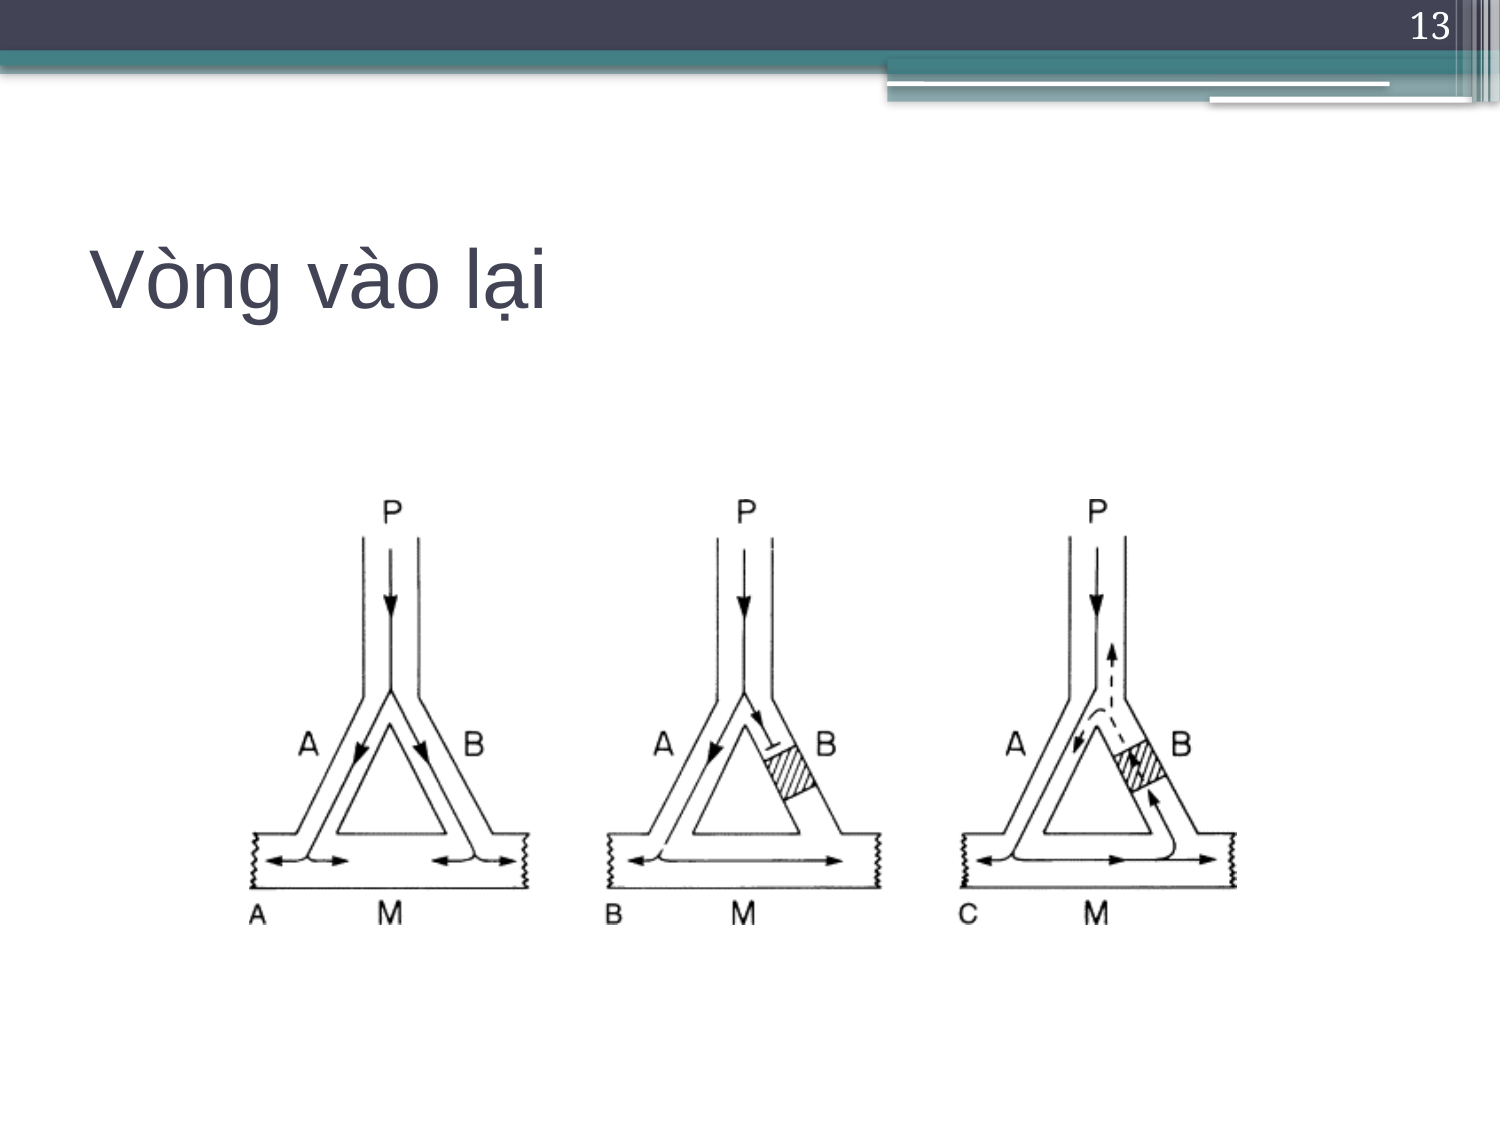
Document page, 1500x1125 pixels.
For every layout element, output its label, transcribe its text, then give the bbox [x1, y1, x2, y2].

slide_number 13 [1341, 0, 1466, 61]
picture [249, 499, 1237, 926]
title Vòng vào lại [75, 187, 1425, 363]
